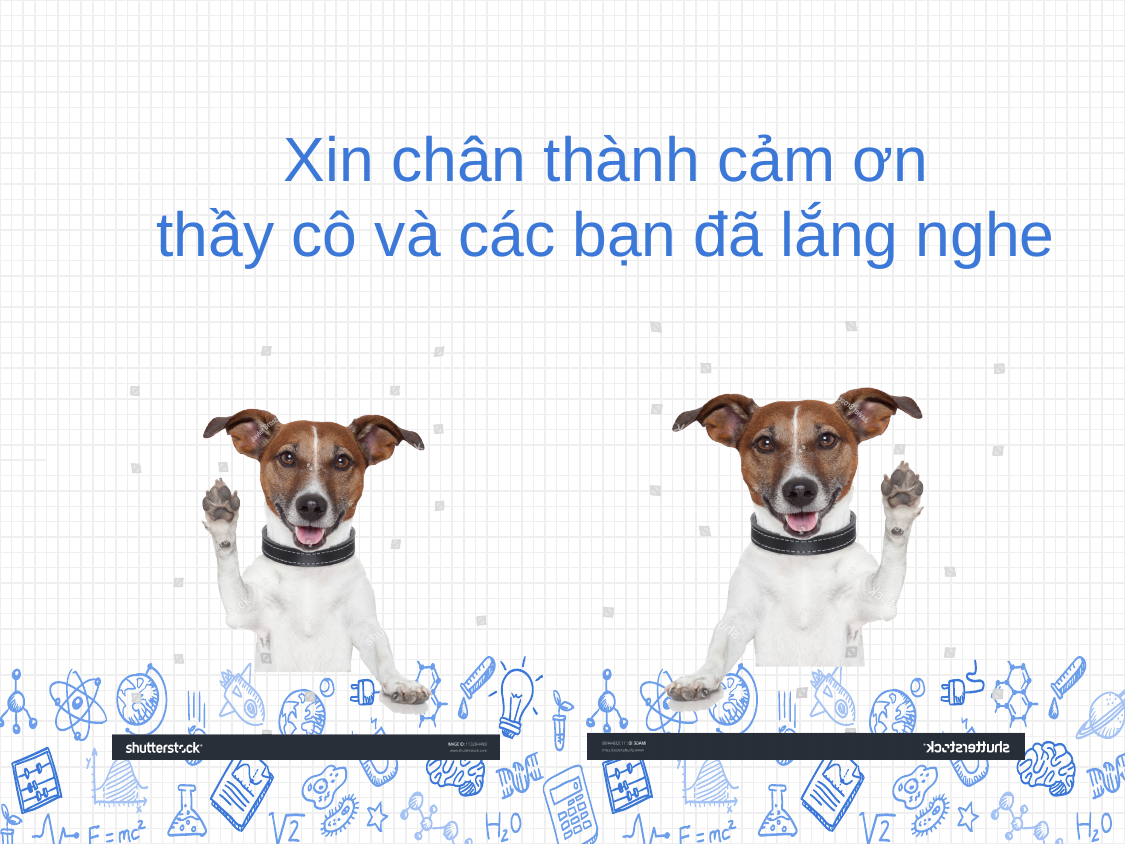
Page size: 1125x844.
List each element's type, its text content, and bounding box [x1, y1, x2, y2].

picture [112, 346, 500, 760]
title Xin chân thành cảm ơn thầy cô và các bạn đã lắng nghe [137, 34, 1075, 285]
picture [587, 321, 1025, 760]
